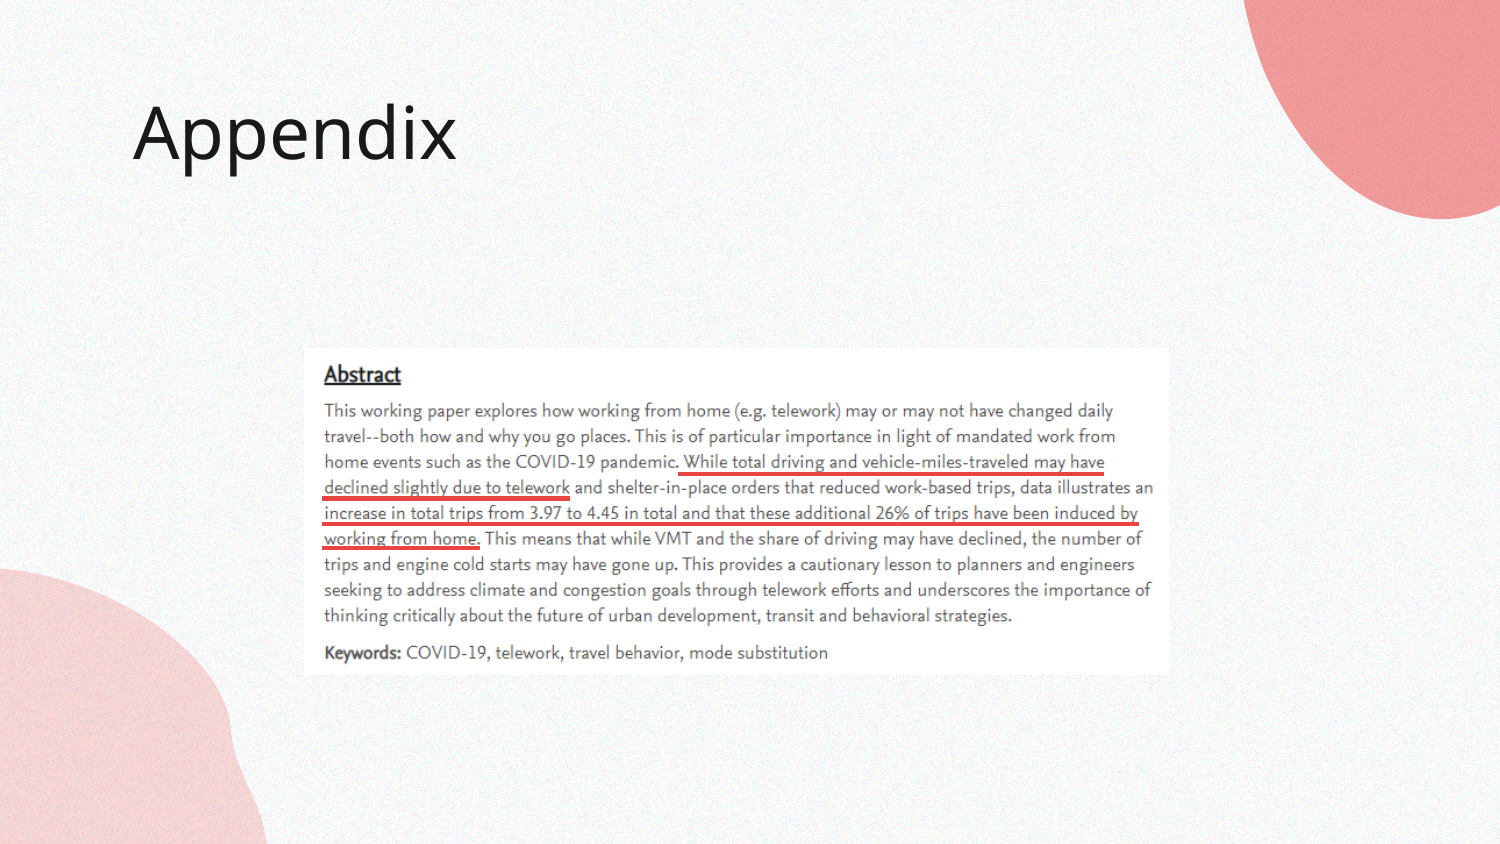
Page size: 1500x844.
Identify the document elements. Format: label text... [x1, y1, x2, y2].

title Appendix [118, 93, 1382, 167]
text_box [304, 347, 1169, 675]
picture [0, 0, 1500, 844]
